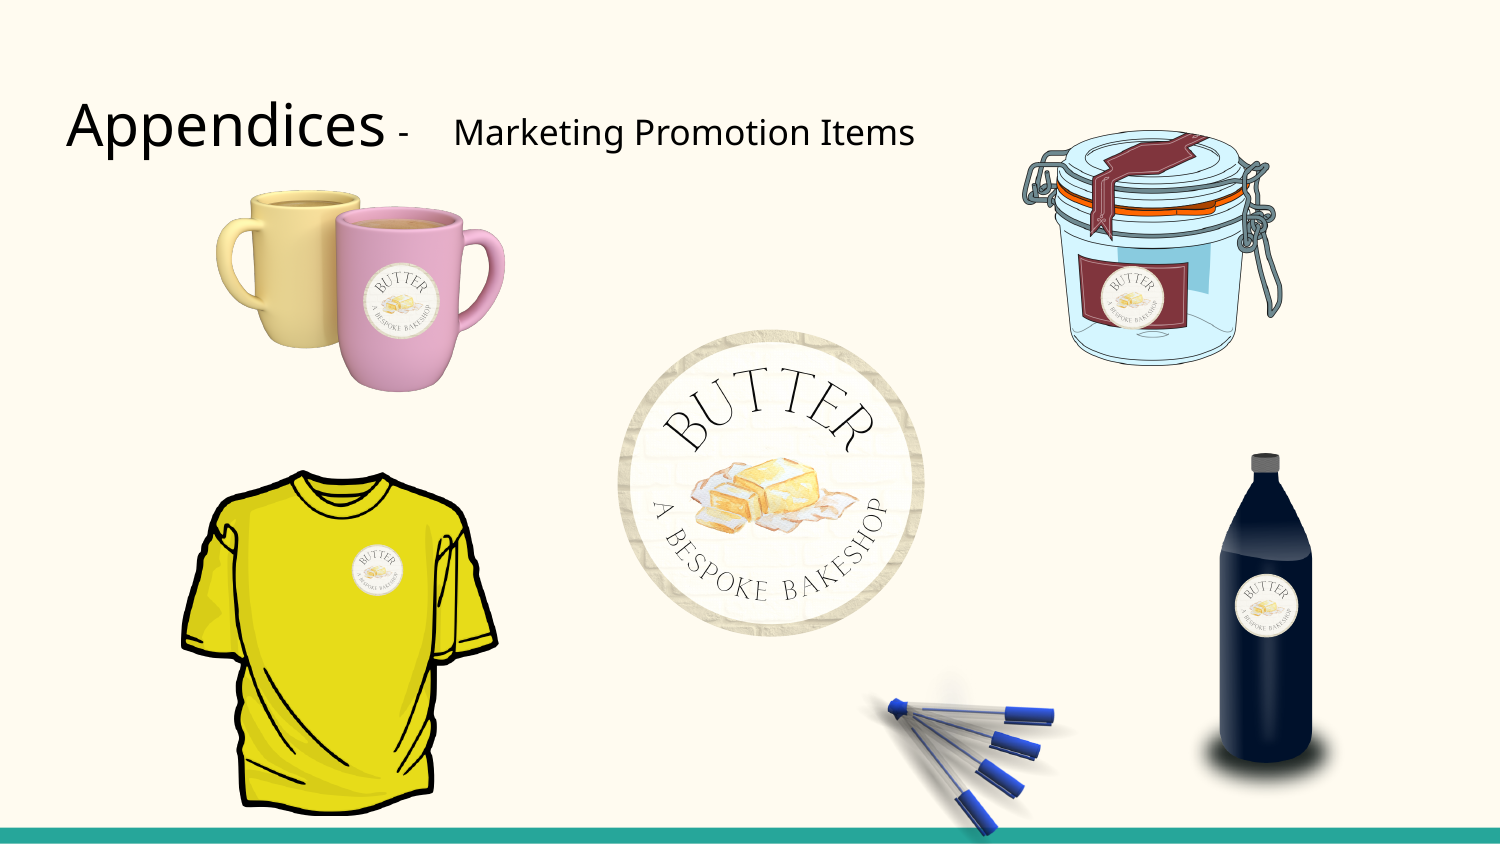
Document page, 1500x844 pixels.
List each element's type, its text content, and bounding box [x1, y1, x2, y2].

picture [617, 329, 1441, 844]
picture [998, 94, 1307, 403]
text_box Marketing Promotion Items [363, 94, 939, 168]
picture [204, 173, 512, 404]
title Appendices [51, 72, 1449, 174]
picture [166, 469, 514, 816]
